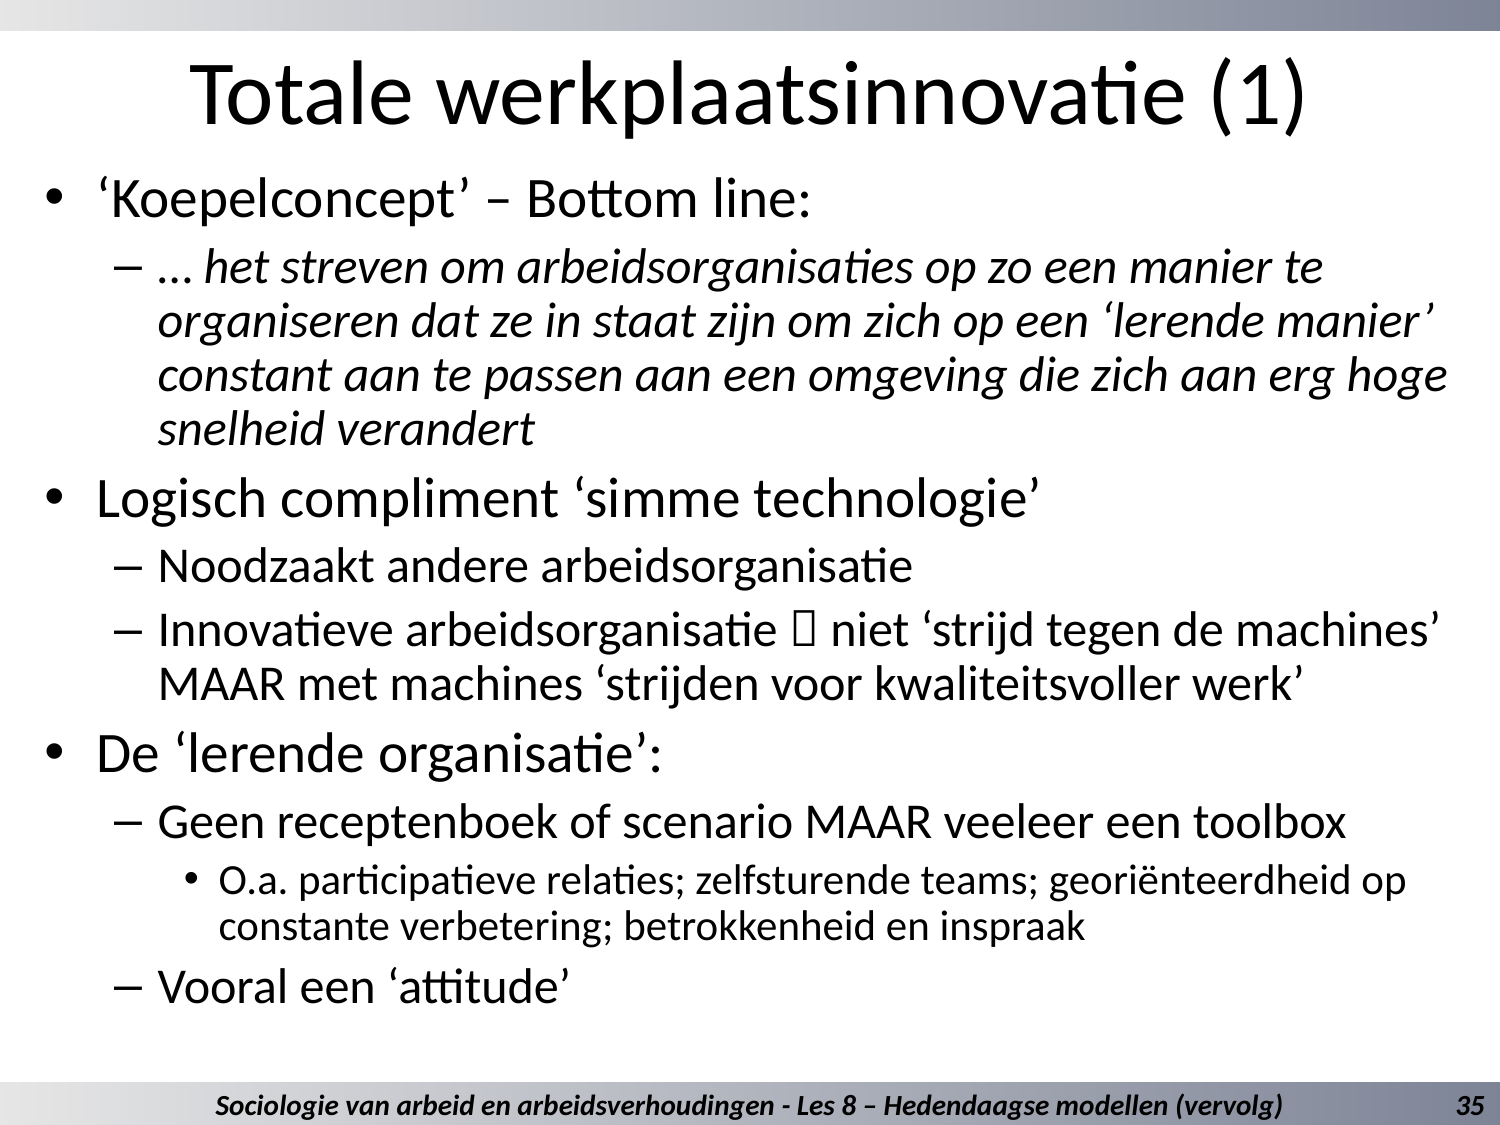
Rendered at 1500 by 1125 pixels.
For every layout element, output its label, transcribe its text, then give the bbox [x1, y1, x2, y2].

title Totale werkplaatsinnovatie (1) [0, 31, 1500, 157]
list ‘Koepelconcept’ – Bottom line: … het streven om arbeidsorganisaties op zo een manier te organiseren dat ze in staat zijn om zich op een ‘lerende manier’ constant aan te passen aan een omgeving die zich aan erg hoge snelheid verandert Logisch compliment ‘simme technologie’ Noodzaakt andere arbeidsorganisatie Innovatieve arbeidsorganisatie  niet ‘strijd tegen de machines’ MAAR met machines ‘strijden voor kwaliteitsvoller werk’ De ‘lerende organisatie’: Geen receptenboek of scenario MAAR veeleer een toolbox O.a. participatieve relaties; zelfsturende teams; georiënteerdheid op constante verbetering; betrokkenheid en inspraak Vooral een ‘attitude’ [29, 160, 1471, 1083]
text_box [0, 0, 1500, 31]
text_box 35 [1074, 1082, 1500, 1125]
footer Sociologie van arbeid en arbeidsverhoudingen - Les 8 – Hedendaagse modellen (vervolg) [0, 1082, 1074, 1125]
